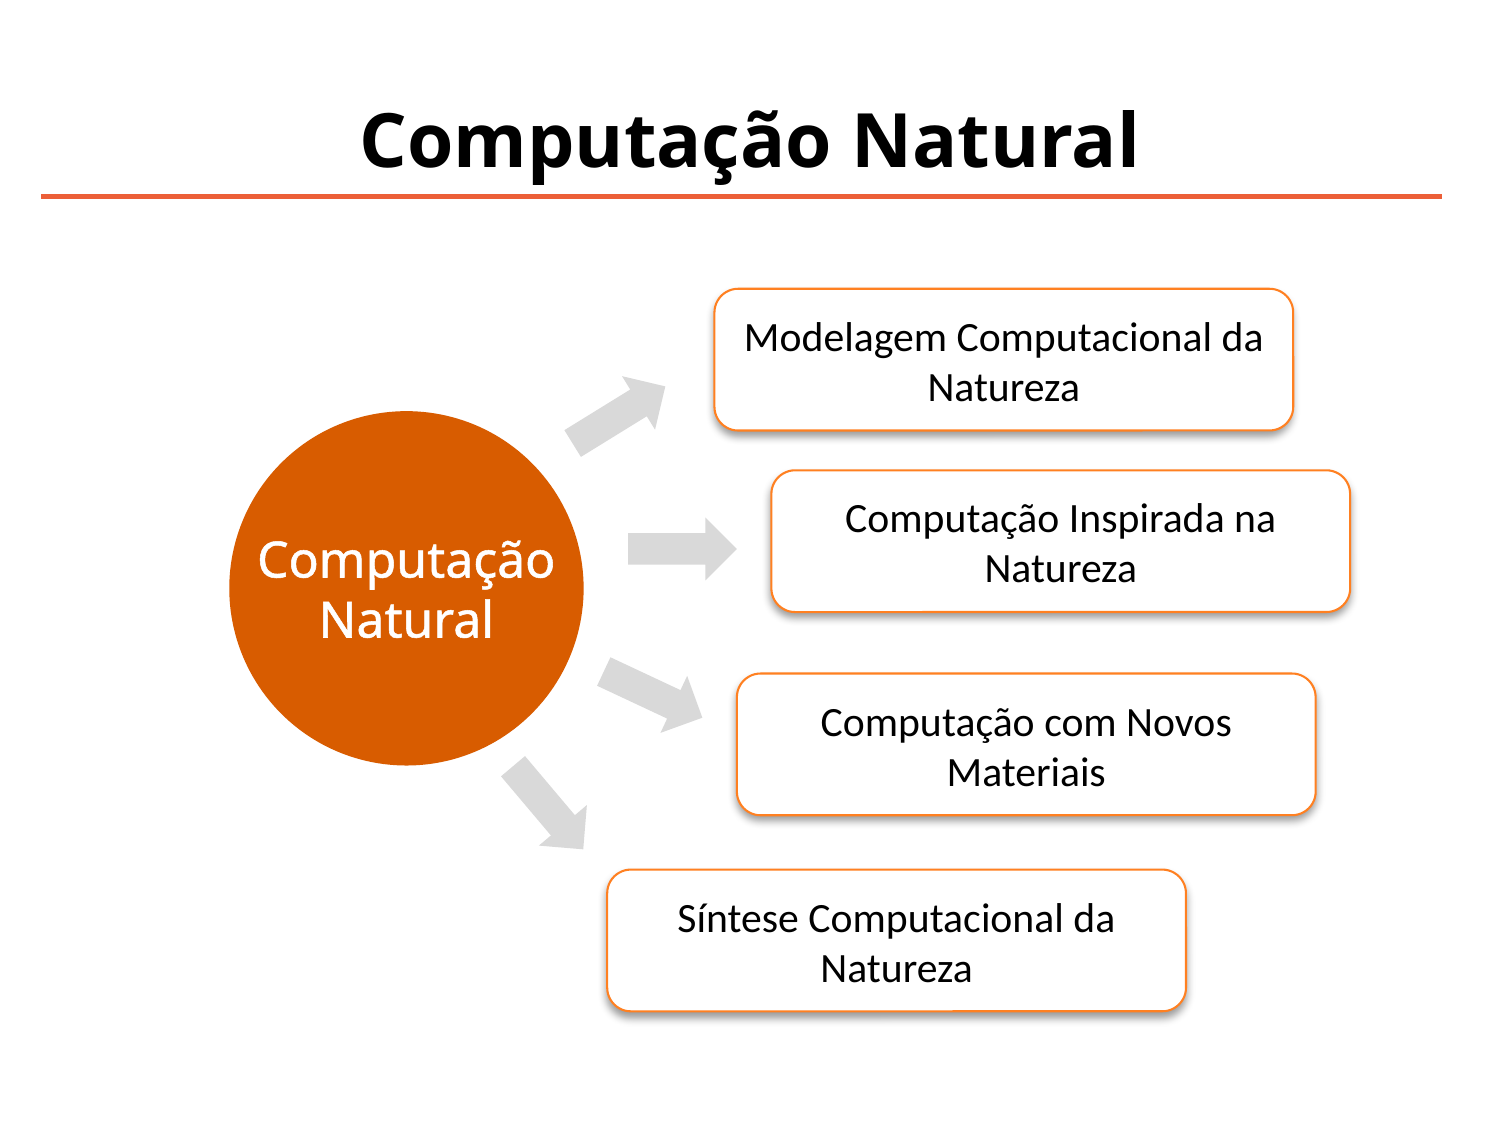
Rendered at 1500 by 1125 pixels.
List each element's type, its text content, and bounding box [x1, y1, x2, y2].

text_box [627, 516, 738, 582]
text_box Modelagem Computacional da Natureza [713, 287, 1295, 432]
text_box [228, 543, 234, 634]
text_box [241, 655, 572, 767]
text_box Computação com Novos Materiais [735, 672, 1317, 817]
text_box Computação Natural [234, 520, 578, 655]
title Computação Natural [41, 42, 1459, 198]
text_box [241, 410, 572, 520]
text_box [500, 755, 588, 851]
text_box Síntese Computacional da Natureza [606, 868, 1188, 1013]
text_box [596, 656, 704, 734]
text_box [578, 540, 585, 637]
text_box Computação Inspirada na Natureza [770, 469, 1352, 614]
text_box [563, 375, 667, 458]
